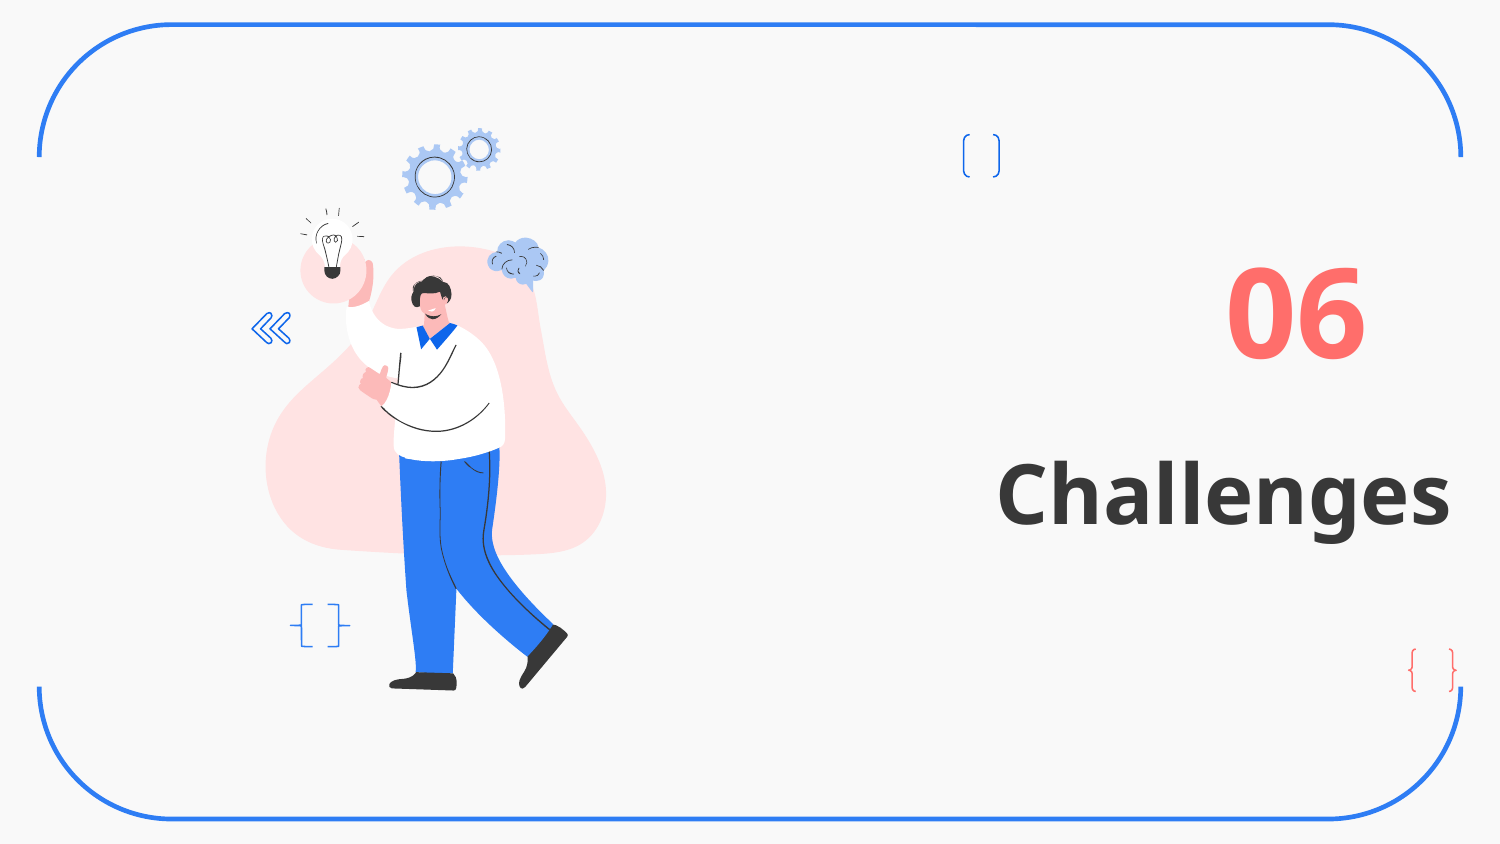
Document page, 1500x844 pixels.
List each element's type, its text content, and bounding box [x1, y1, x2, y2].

title Challenges [757, 376, 1468, 606]
text_box [963, 134, 1000, 177]
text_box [251, 127, 609, 691]
title 06 [1112, 233, 1384, 384]
